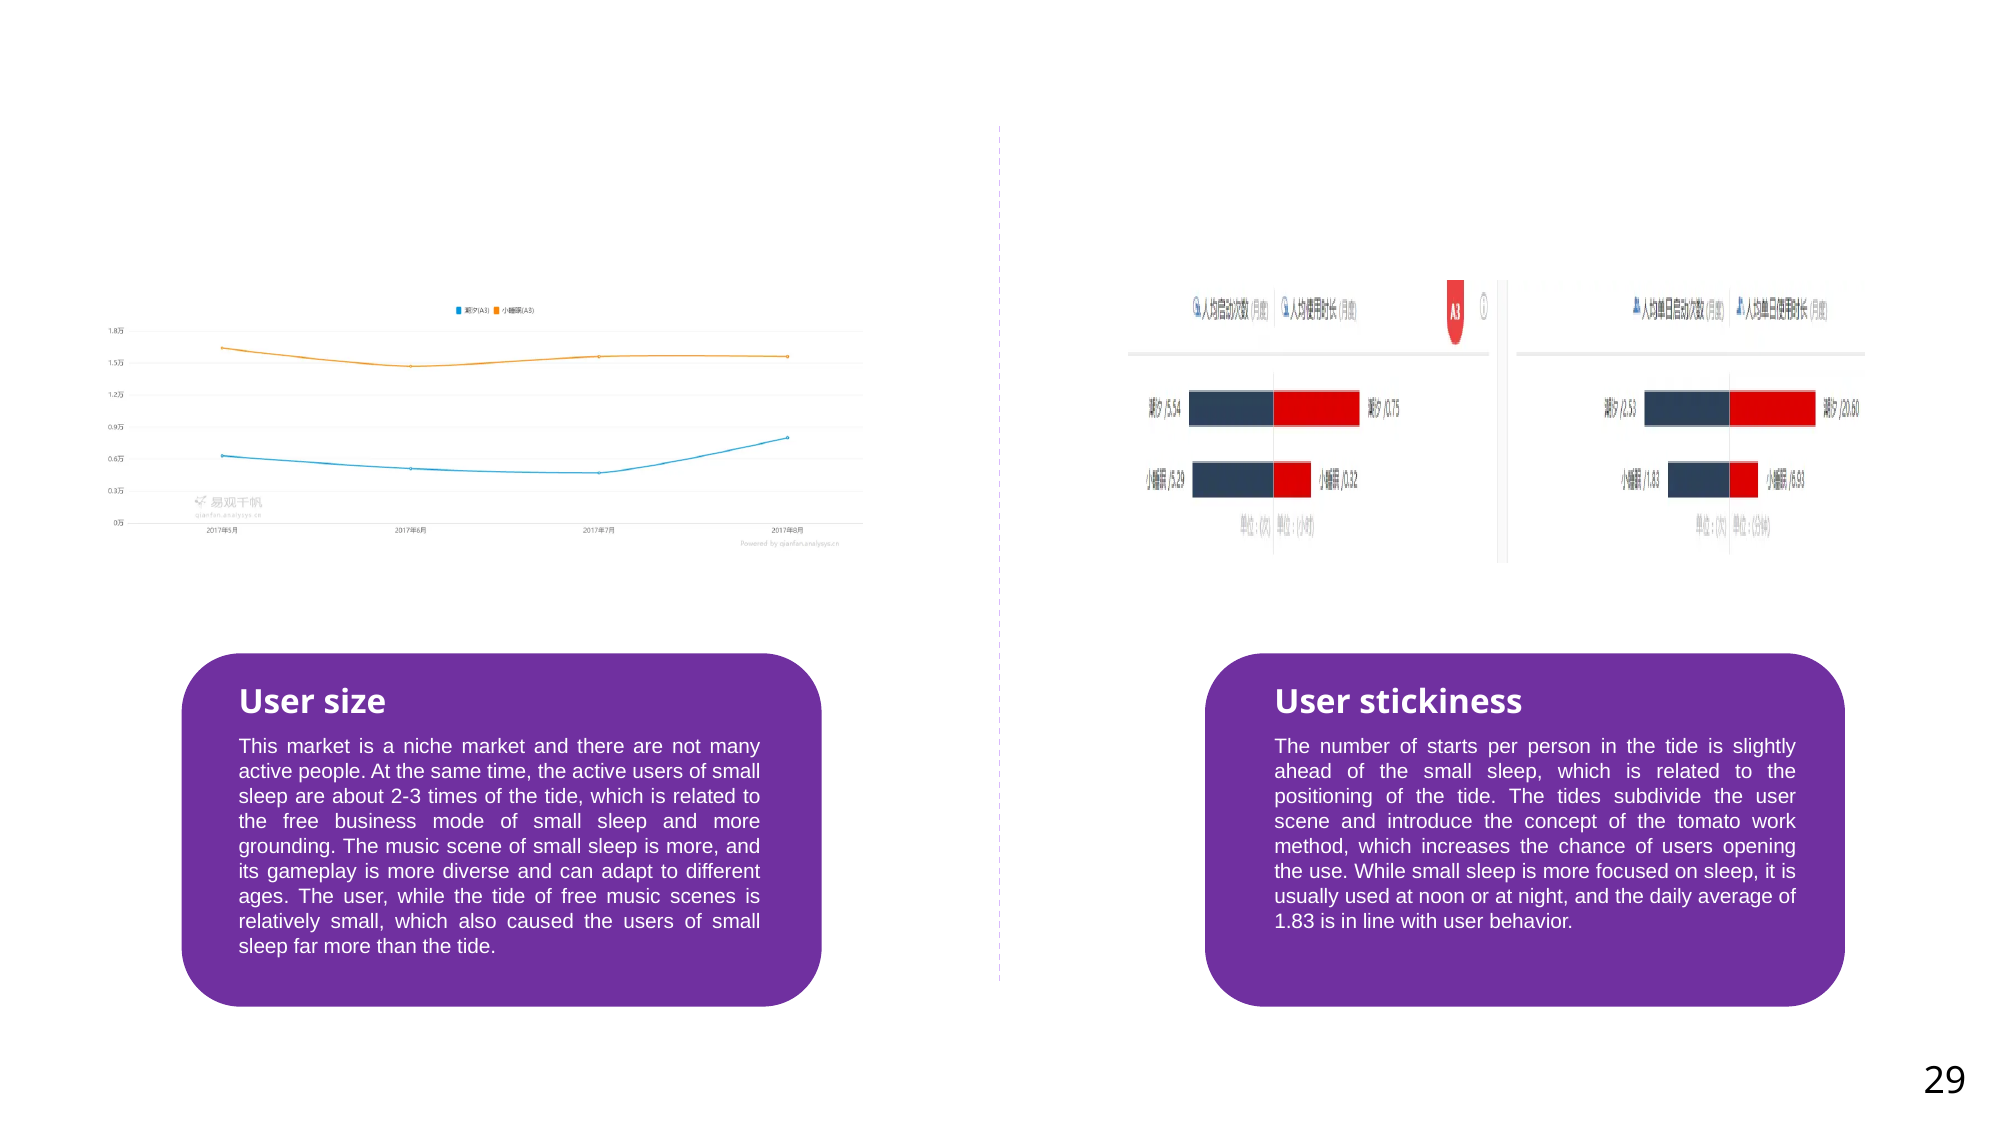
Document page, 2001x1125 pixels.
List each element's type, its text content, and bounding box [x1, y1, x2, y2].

text_box [180, 652, 823, 1008]
picture [1128, 280, 1865, 563]
text_box [1203, 652, 1847, 1008]
picture [89, 291, 863, 556]
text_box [223, 673, 776, 968]
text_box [1259, 673, 1812, 943]
text_box 29 [1908, 1048, 1982, 1108]
